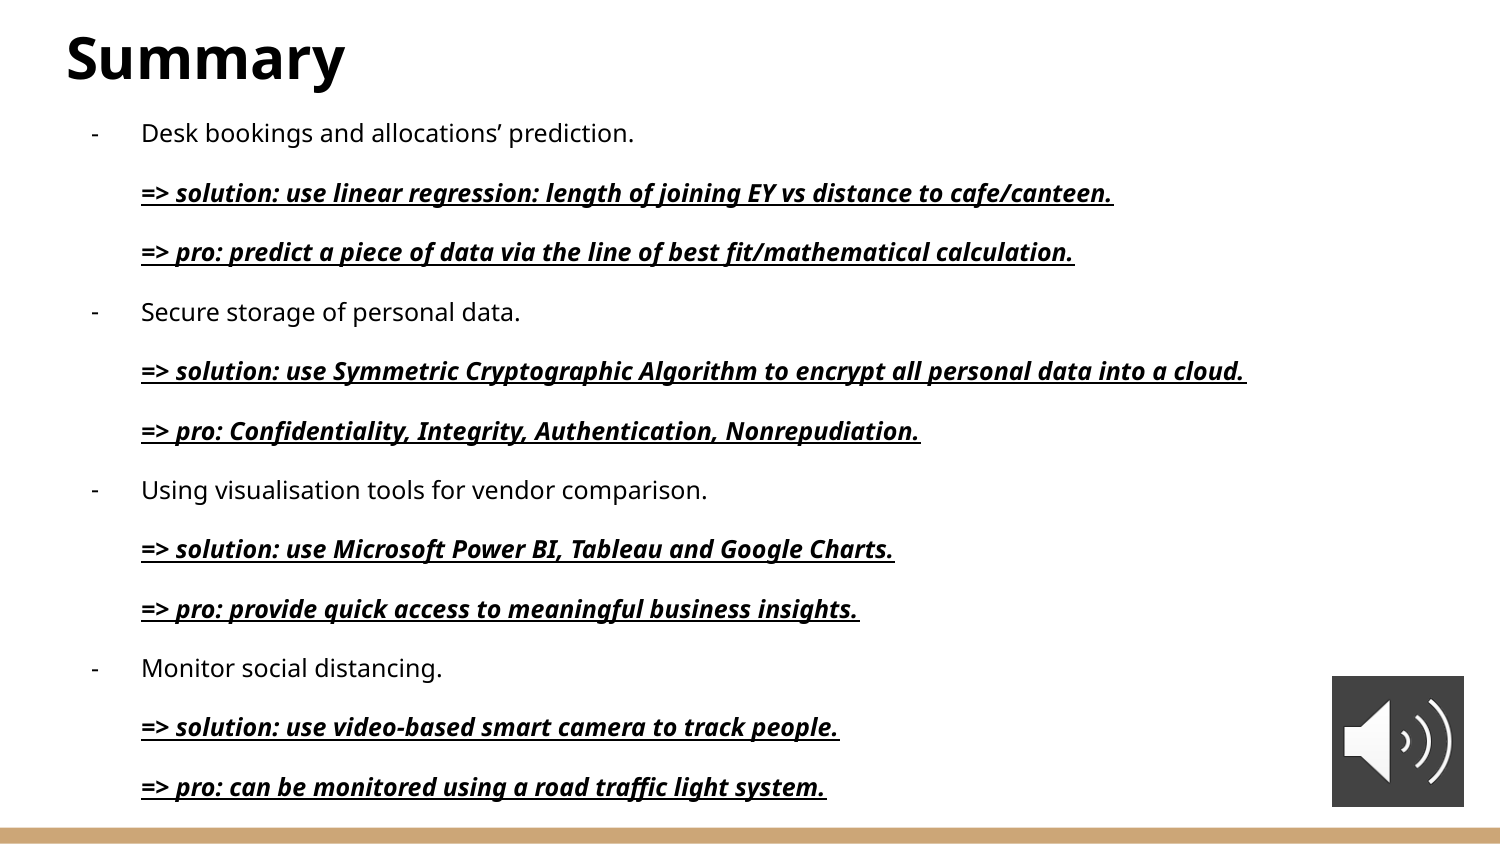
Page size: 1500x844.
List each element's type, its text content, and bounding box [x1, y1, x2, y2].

list Desk bookings and allocations’ prediction. => solution: use linear regression: length of joining EY vs distance to cafe/canteen. => pro: predict a piece of data via the line of best fit/mathematical calculation. Secure storage of personal data. => solution: use Symmetric Cryptographic Algorithm to encrypt all personal data into a cloud. => pro: Confidentiality, Integrity, Authentication, Nonrepudiation. Using visualisation tools for vendor comparison. => solution: use Microsoft Power BI, Tableau and Google Charts. => pro: provide quick access to meaningful business insights. Monitor social distancing. => solution: use video-based smart camera to track people. => pro: can be monitored using a road traffic light system. [51, 98, 1449, 836]
title Summary [51, 7, 1449, 98]
picture [1330, 674, 1465, 809]
